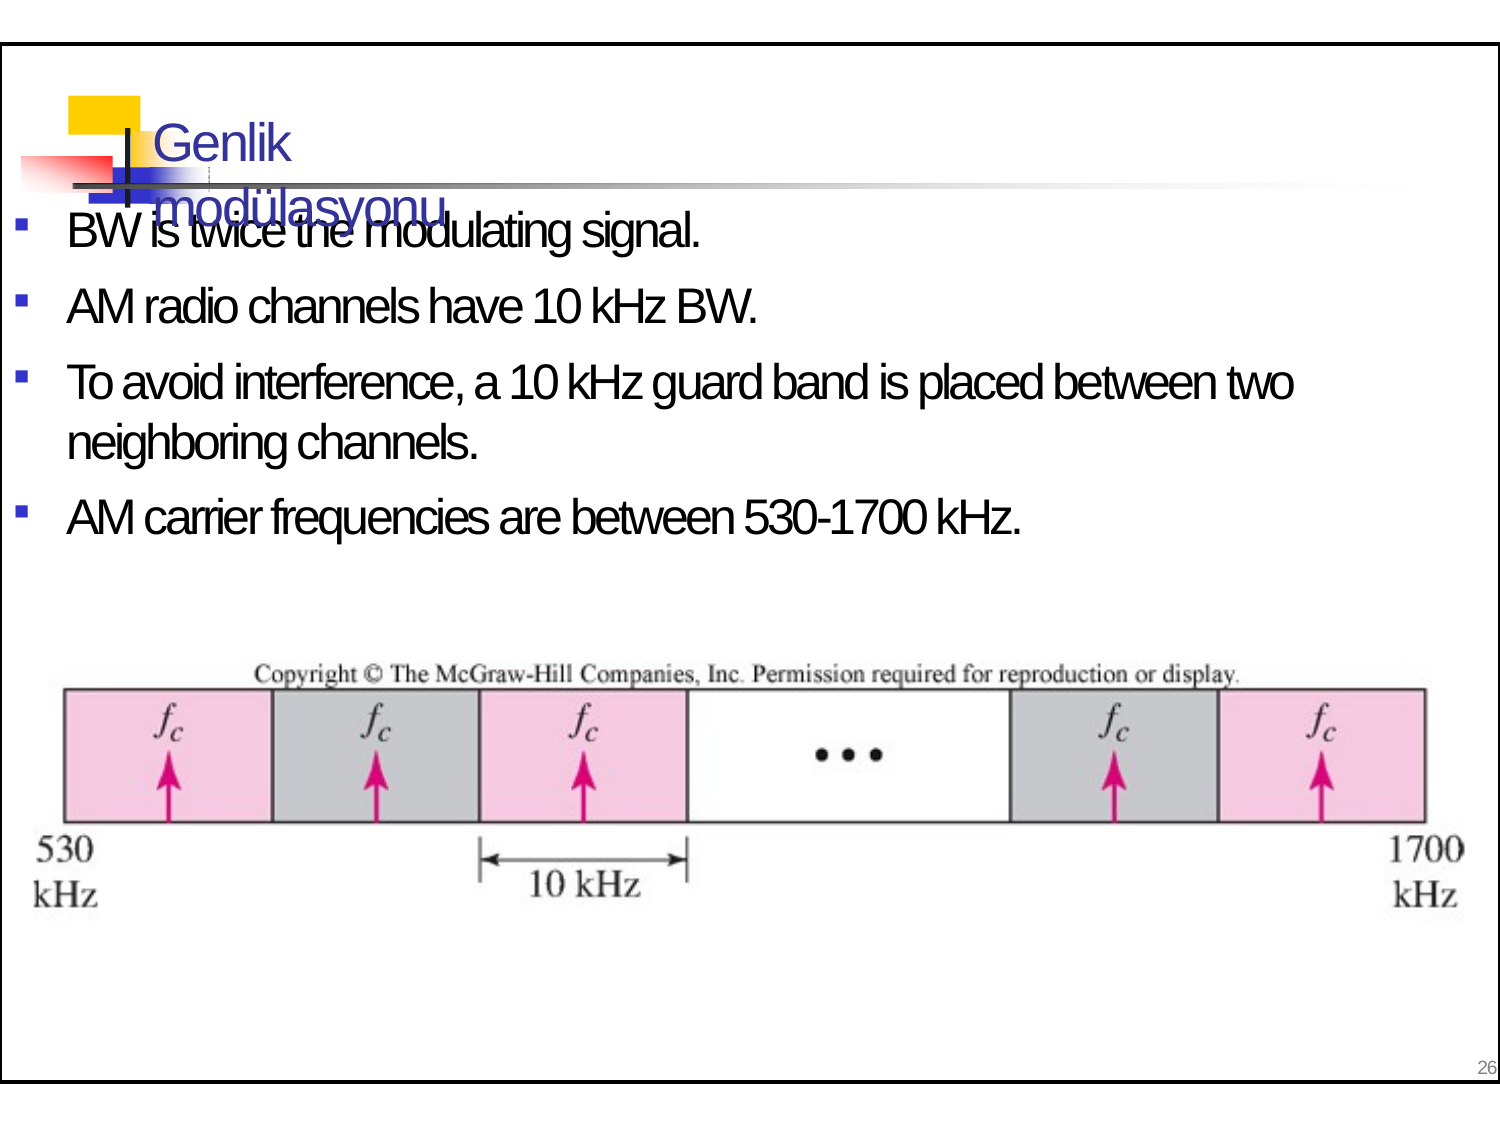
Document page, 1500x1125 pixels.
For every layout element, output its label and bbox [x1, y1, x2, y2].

text_box [0, 43, 1500, 1090]
